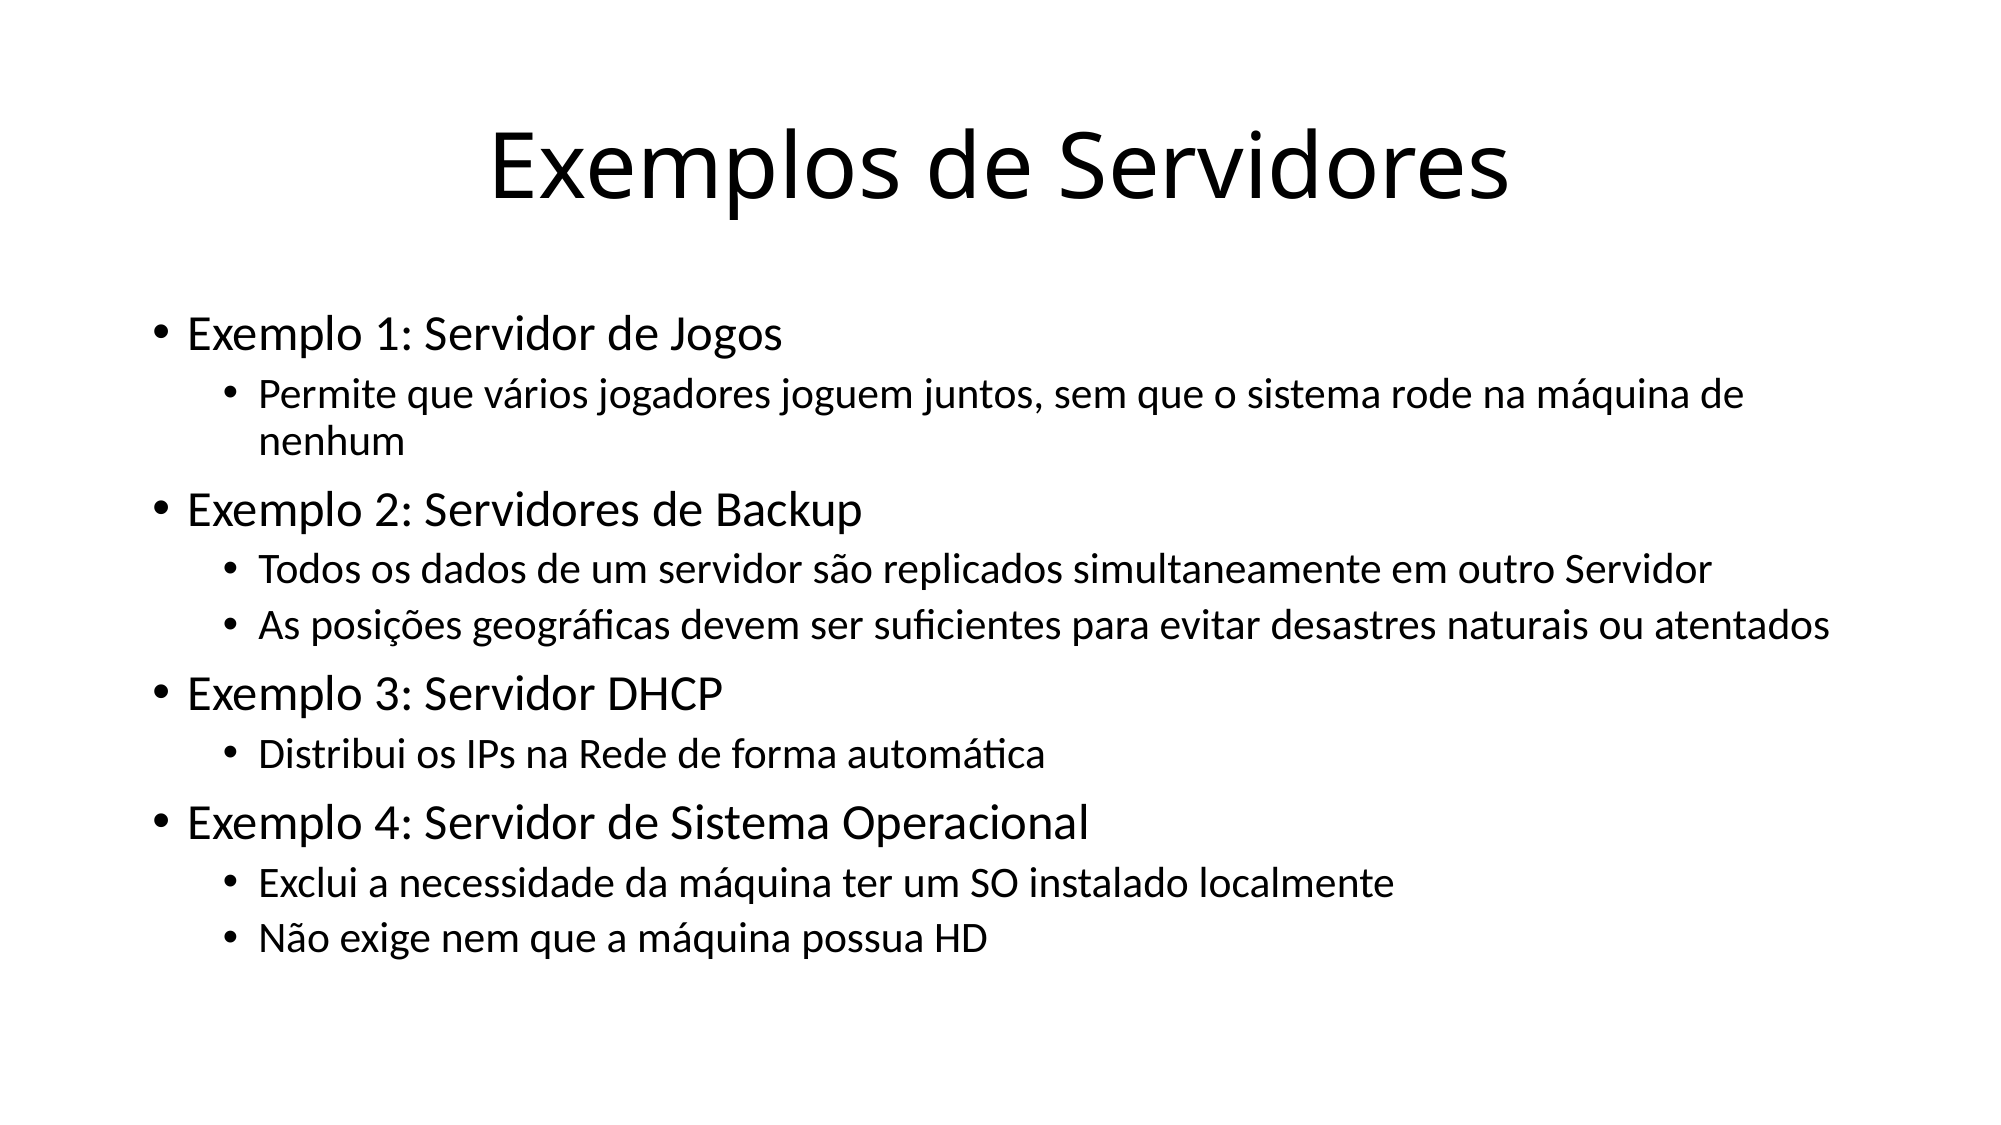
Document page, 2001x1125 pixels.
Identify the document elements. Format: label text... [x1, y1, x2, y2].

list Exemplo 1: Servidor de Jogos Permite que vários jogadores joguem juntos, sem que o sistema rode na máquina de nenhum Exemplo 2: Servidores de Backup Todos os dados de um servidor são replicados simultaneamente em outro Servidor As posições geográficas devem ser suficientes para evitar desastres naturais ou atentados Exemplo 3: Servidor DHCP Distribui os IPs na Rede de forma automática Exemplo 4: Servidor de Sistema Operacional Exclui a necessidade da máquina ter um SO instalado localmente Não exige nem que a máquina possua HD [137, 299, 1863, 1014]
title Exemplos de Servidores [137, 59, 1863, 278]
